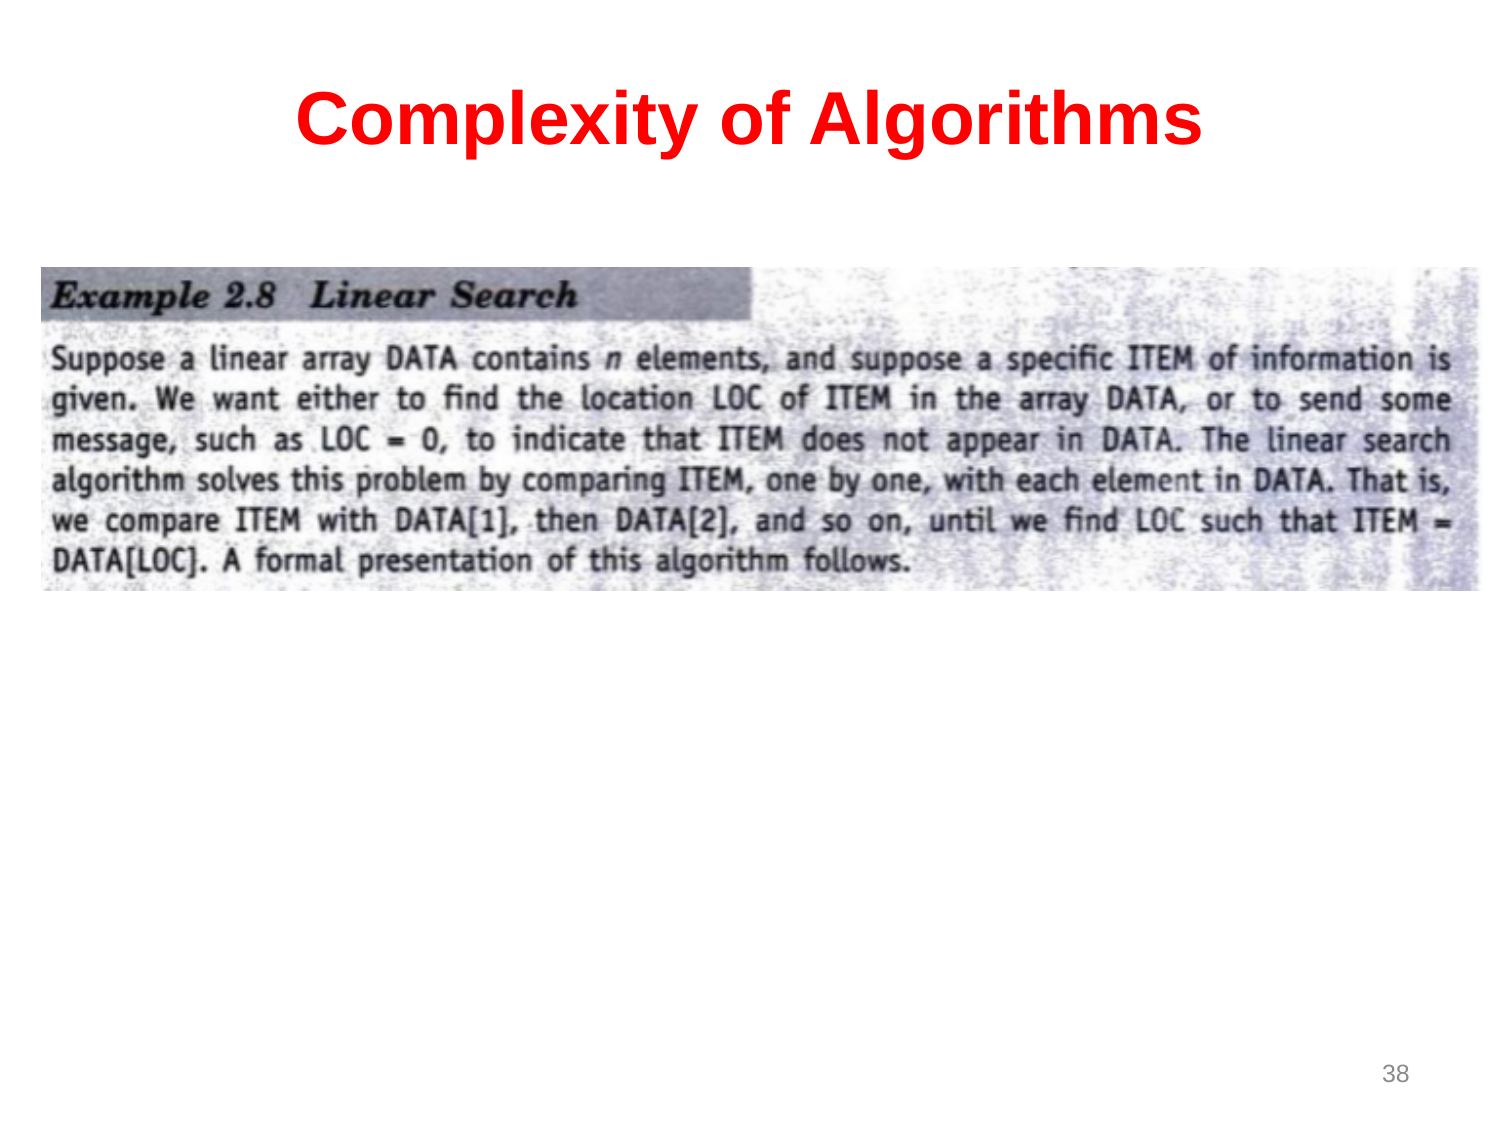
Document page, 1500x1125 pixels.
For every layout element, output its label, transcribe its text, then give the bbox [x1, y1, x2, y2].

slide_number 38 [1074, 1042, 1425, 1103]
title Complexity of Algorithms [75, 45, 1425, 185]
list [40, 266, 1483, 592]
